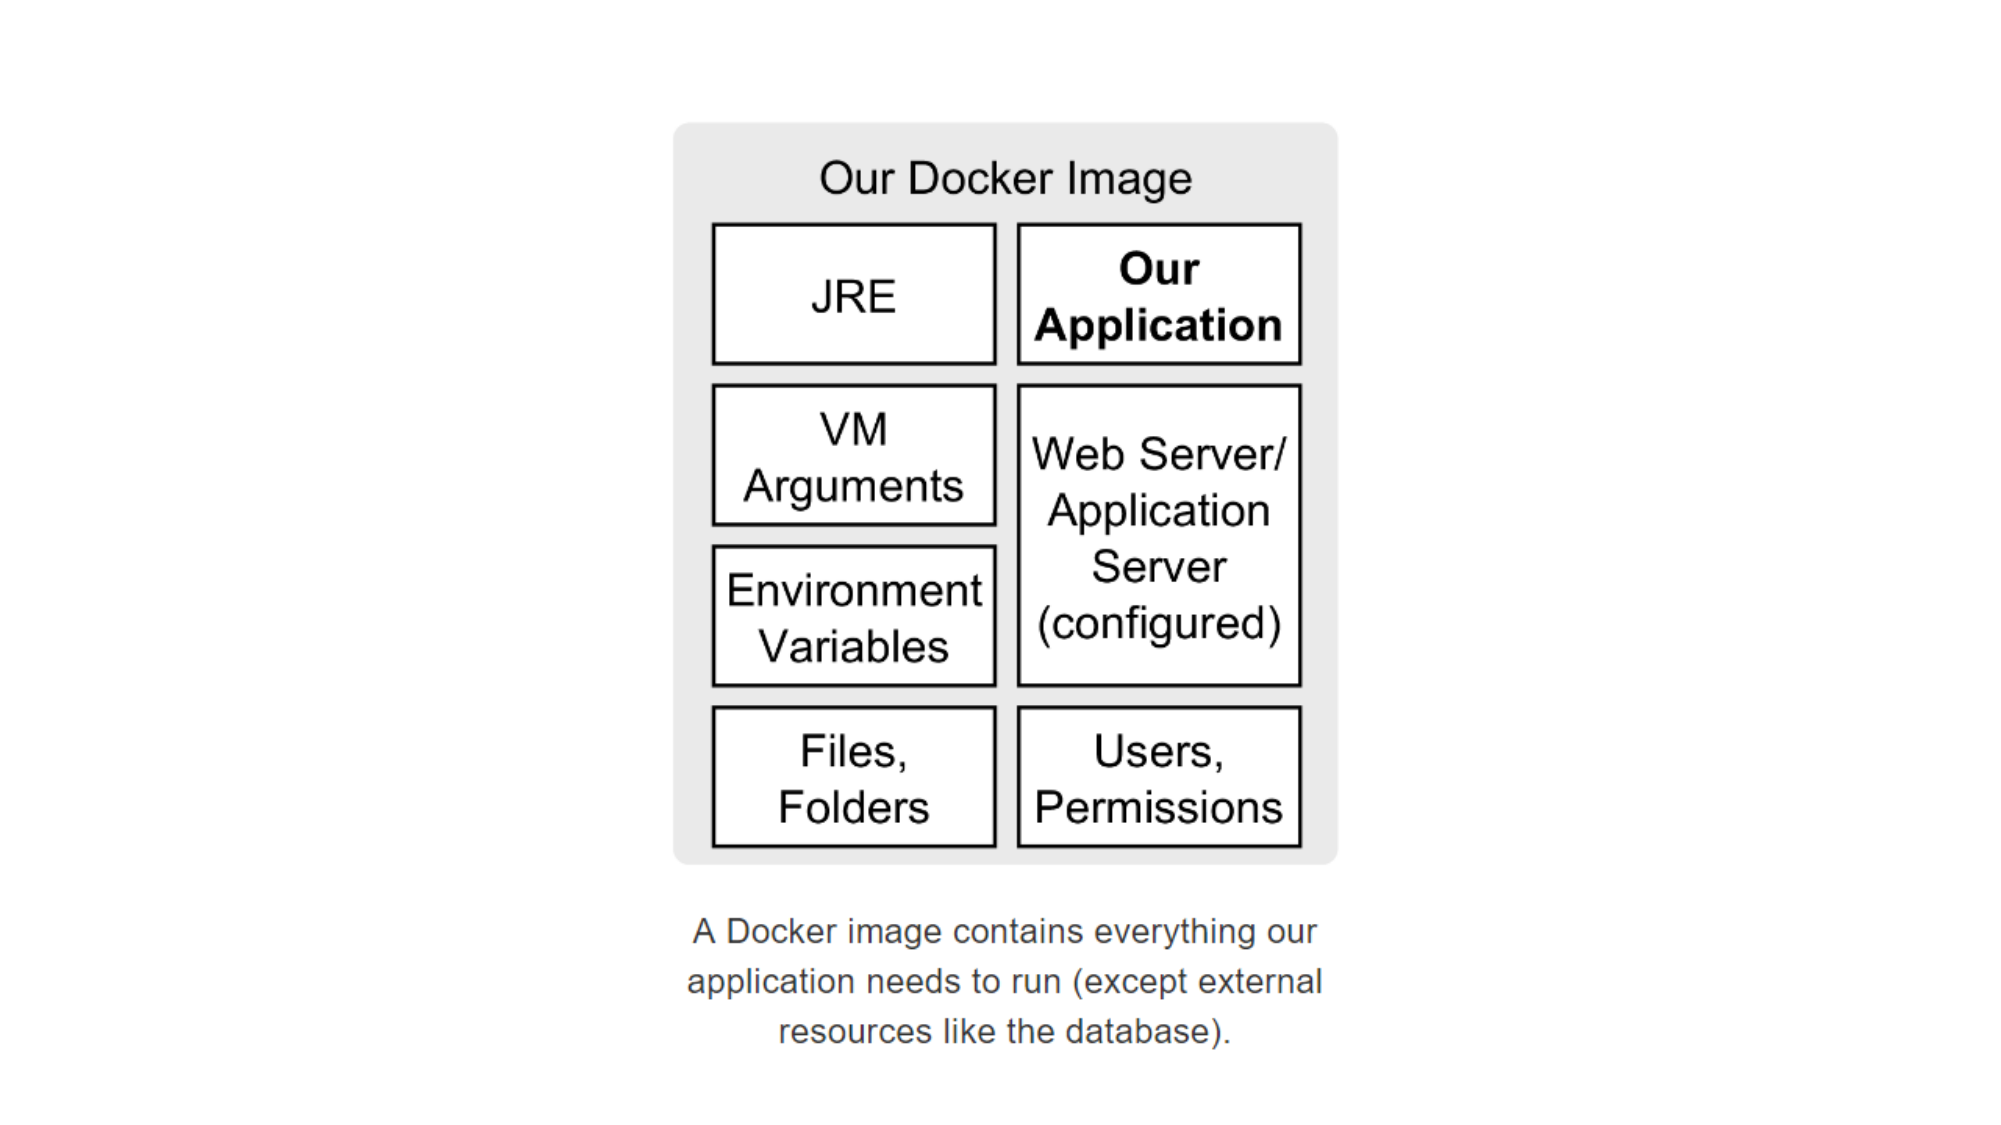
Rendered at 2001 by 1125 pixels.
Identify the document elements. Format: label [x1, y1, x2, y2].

picture [589, 55, 1411, 1070]
